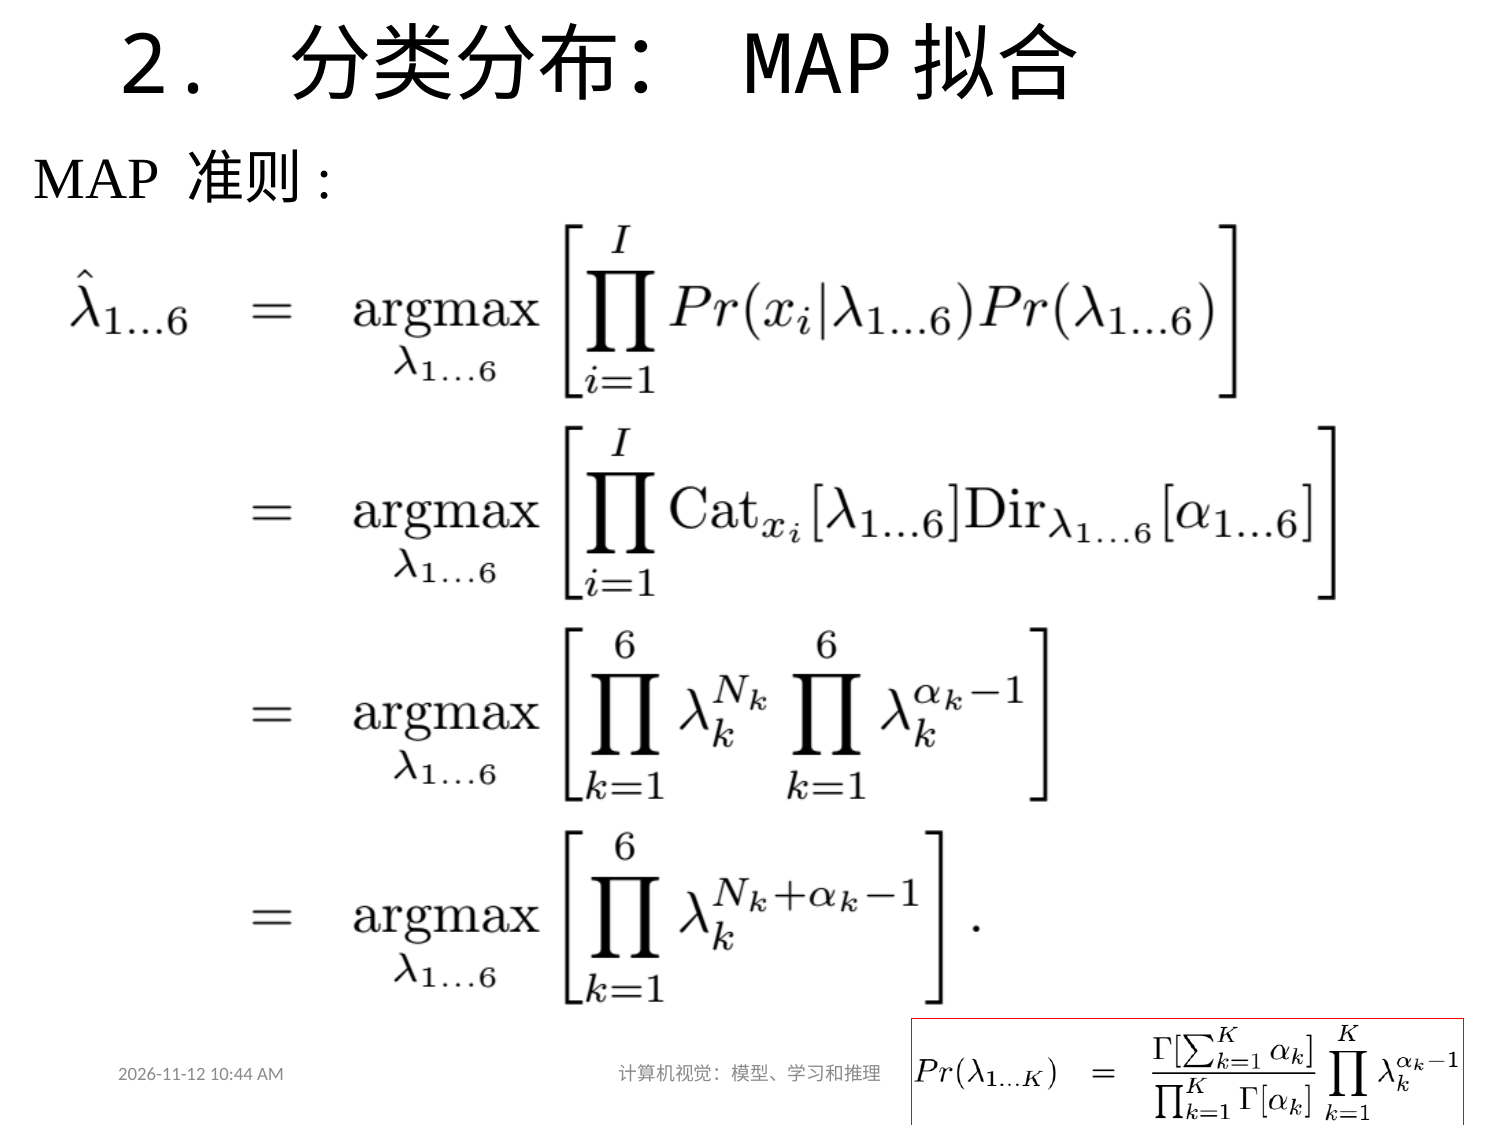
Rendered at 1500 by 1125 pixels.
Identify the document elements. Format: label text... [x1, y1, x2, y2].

picture [58, 212, 1464, 1125]
text_box MAP 准则: [19, 133, 348, 218]
footer 计算机视觉：模型、学习和推理 [496, 1042, 911, 1103]
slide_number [103, 1042, 441, 1103]
title 2. 分类分布： MAP拟合 [103, 0, 1397, 132]
